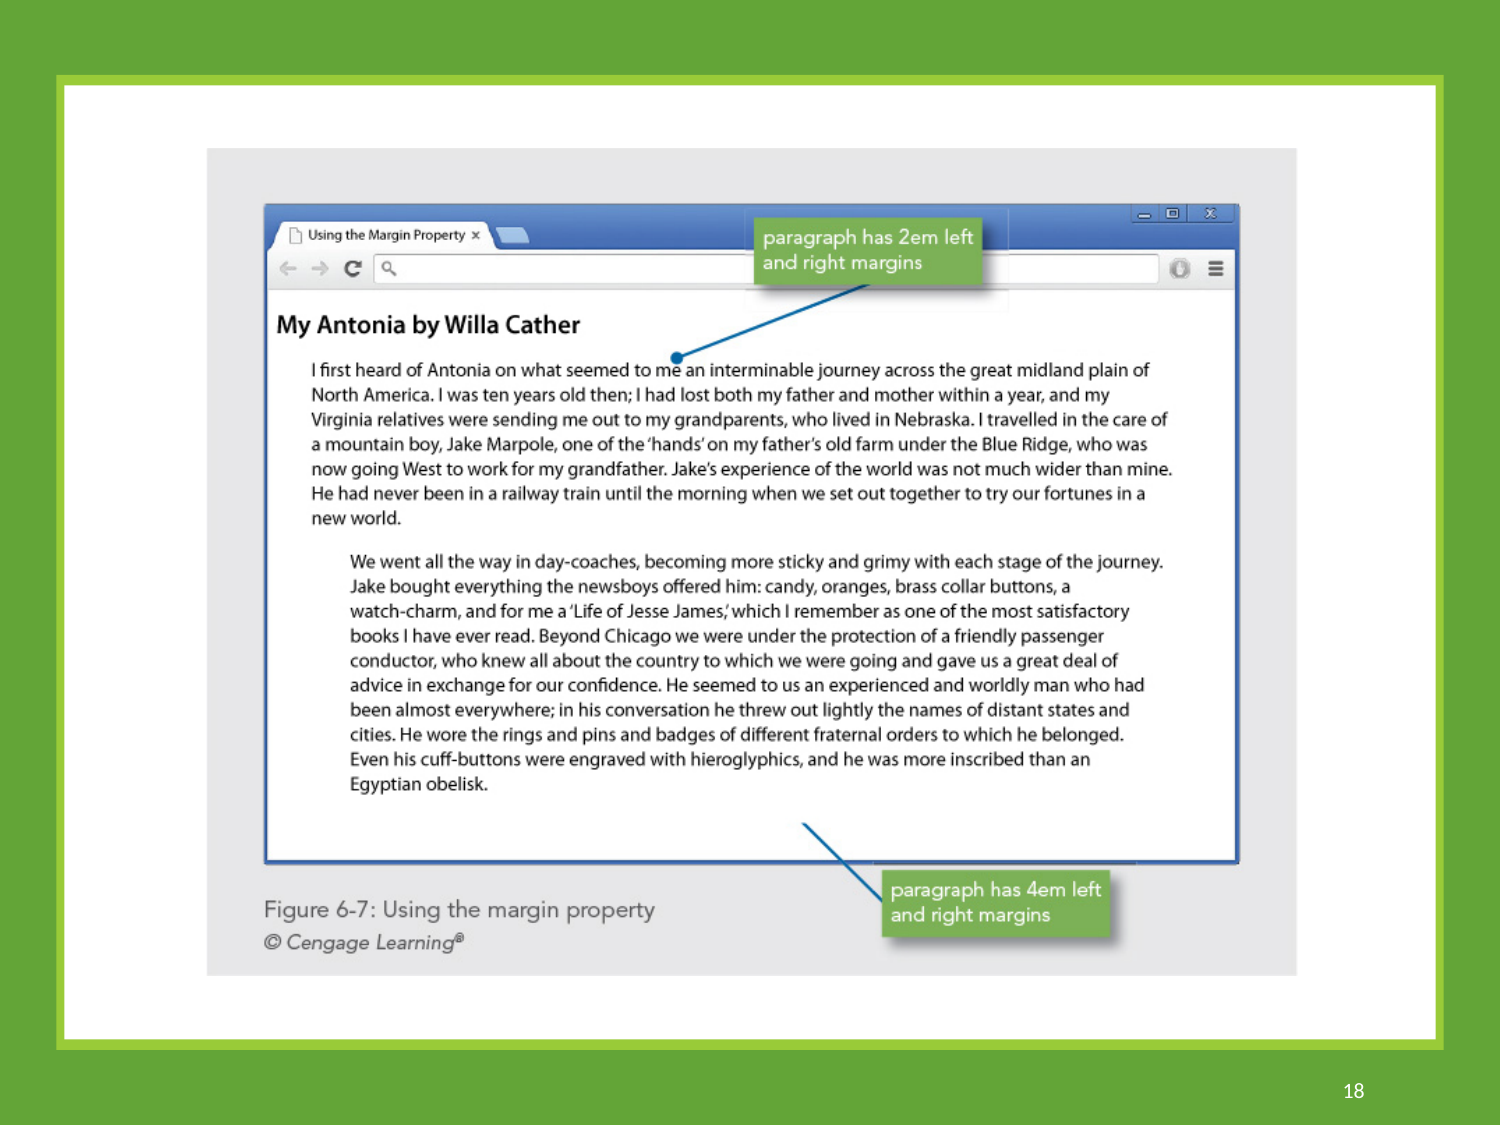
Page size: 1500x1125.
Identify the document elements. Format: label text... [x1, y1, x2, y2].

picture [205, 148, 1299, 976]
text_box [63, 84, 1437, 1041]
slide_number 18 [1218, 1059, 1380, 1120]
text_box [55, 74, 1445, 1051]
text_box [0, 0, 1500, 1125]
